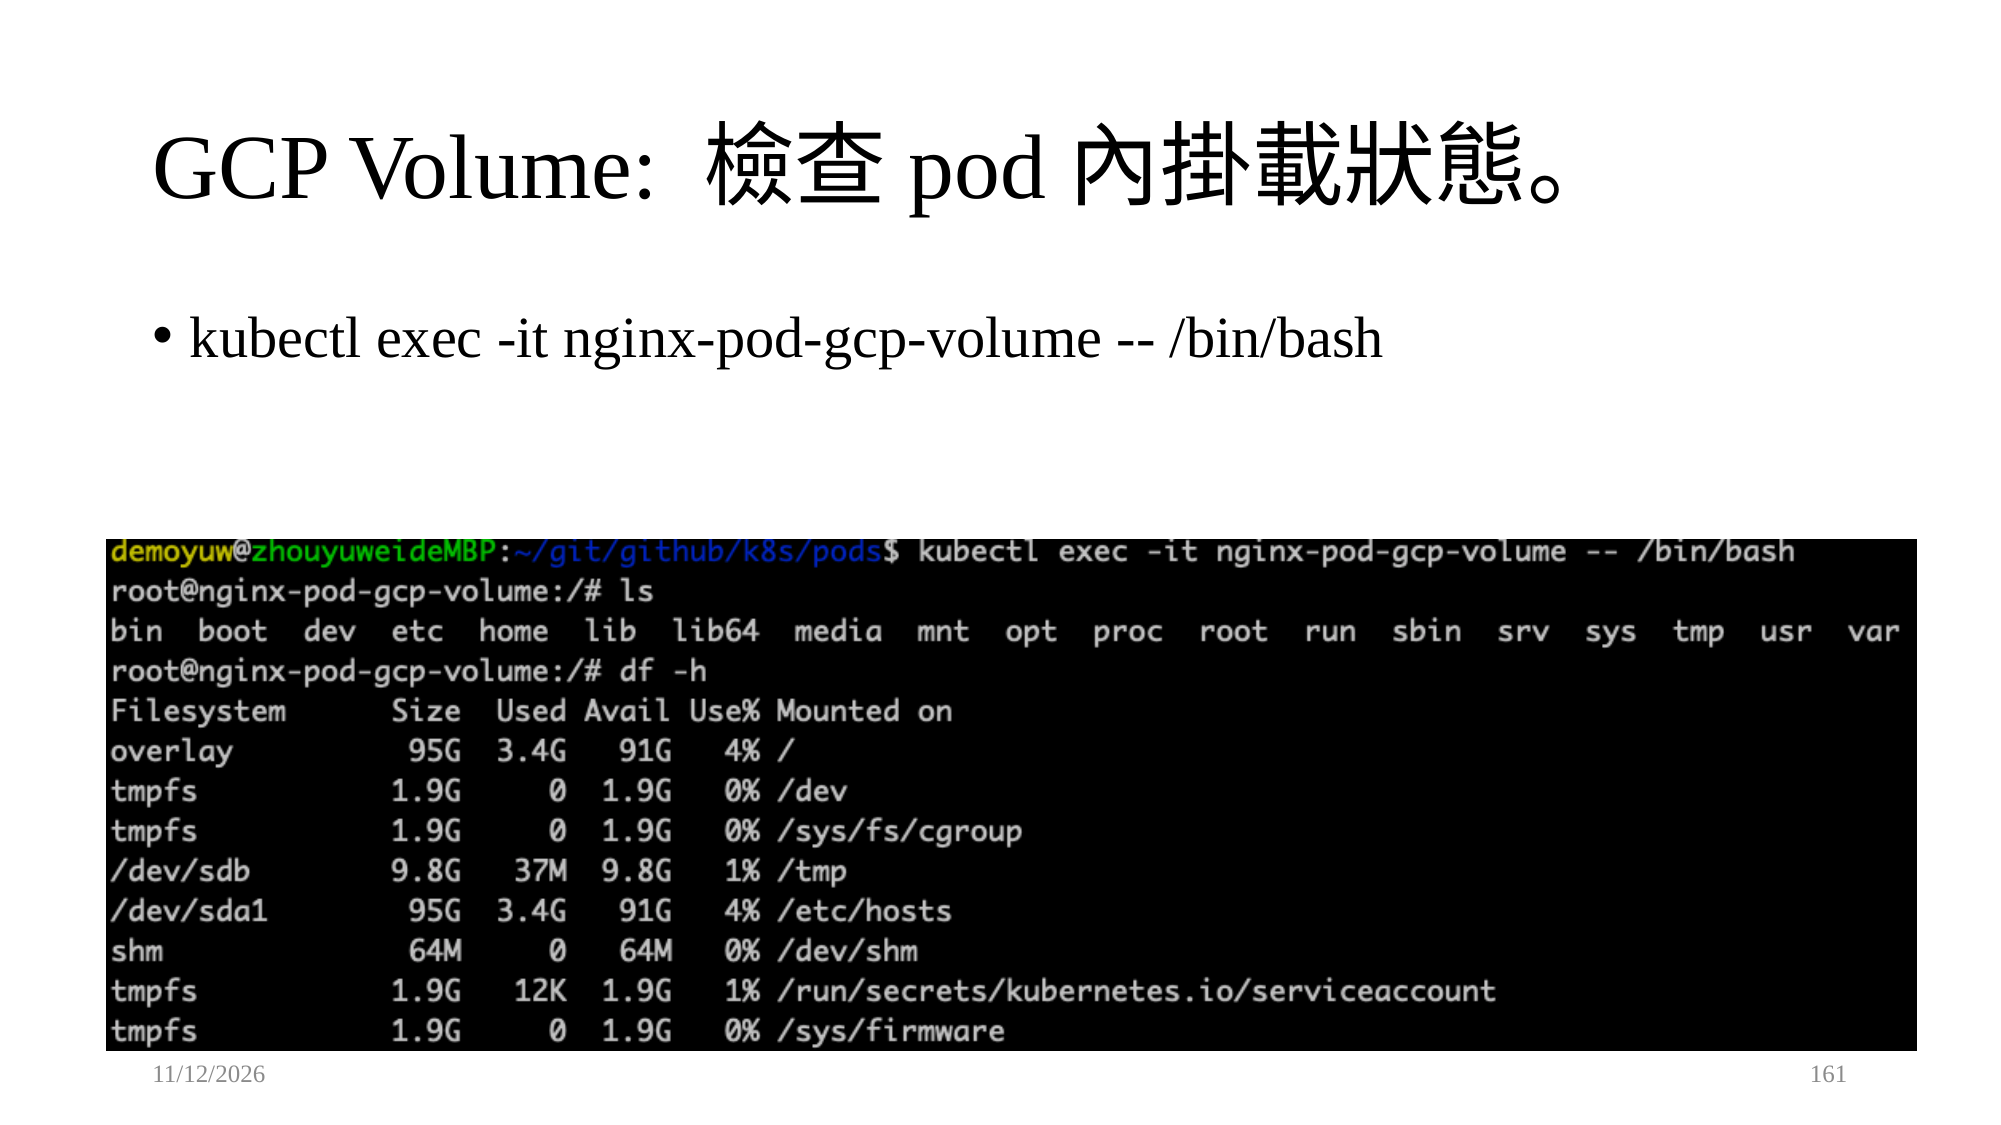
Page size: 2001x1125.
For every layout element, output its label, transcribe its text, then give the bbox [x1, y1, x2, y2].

list kubectl exec -it nginx-pod-gcp-volume -- /bin/bash [137, 299, 1863, 539]
title GCP Volume: 檢查pod內掛載狀態。 [137, 59, 1863, 278]
picture [105, 539, 1917, 1051]
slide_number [137, 1051, 588, 1103]
slide_number 161 [1412, 1051, 1863, 1103]
